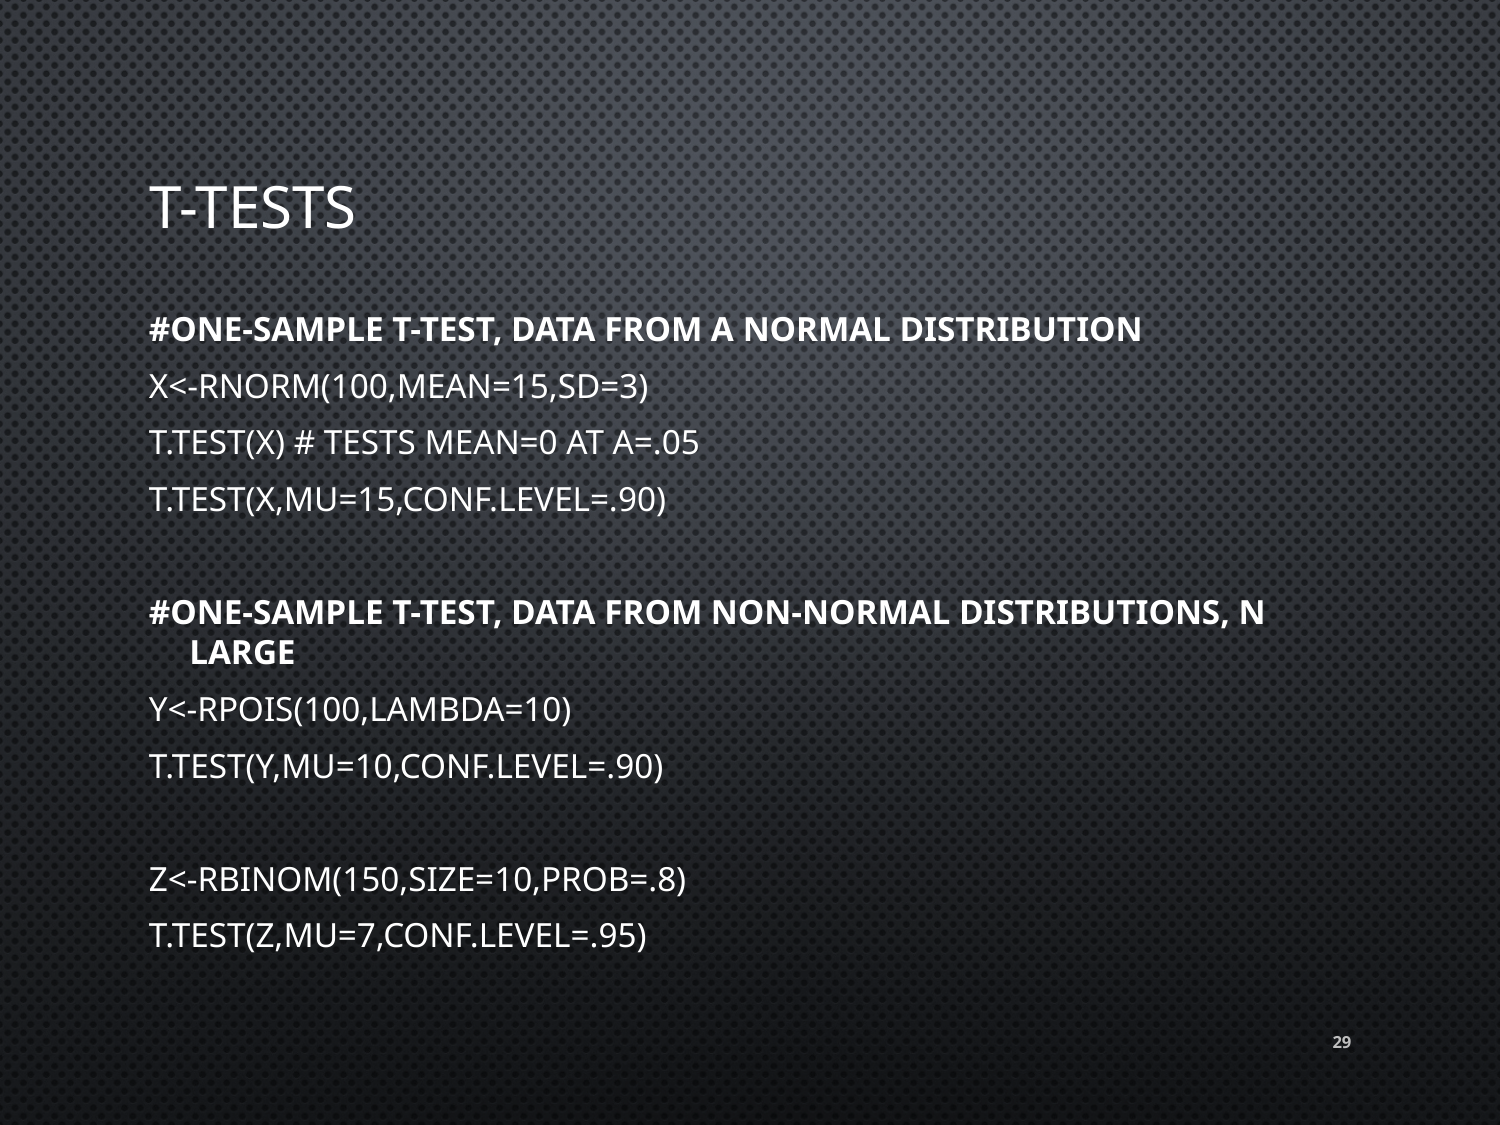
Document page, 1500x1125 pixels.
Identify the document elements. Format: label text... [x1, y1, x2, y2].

title t-tests [134, 97, 1367, 299]
list #One-sample t-test, data from a normal distribution x<-rnorm(100,mean=15,sd=3) t.test(x) # tests mean=0 at a=.05 t.test(x,mu=15,conf.level=.90) #One-sample t-test, data from non-normal distributions, n large y<-rpois(100,lambda=10) t.test(y,mu=10,conf.level=.90) z<-rbinom(150,size=10,prob=.8) t.test(z,mu=7,conf.level=.95) [133, 299, 1367, 963]
slide_number 29 [1298, 1013, 1367, 1074]
